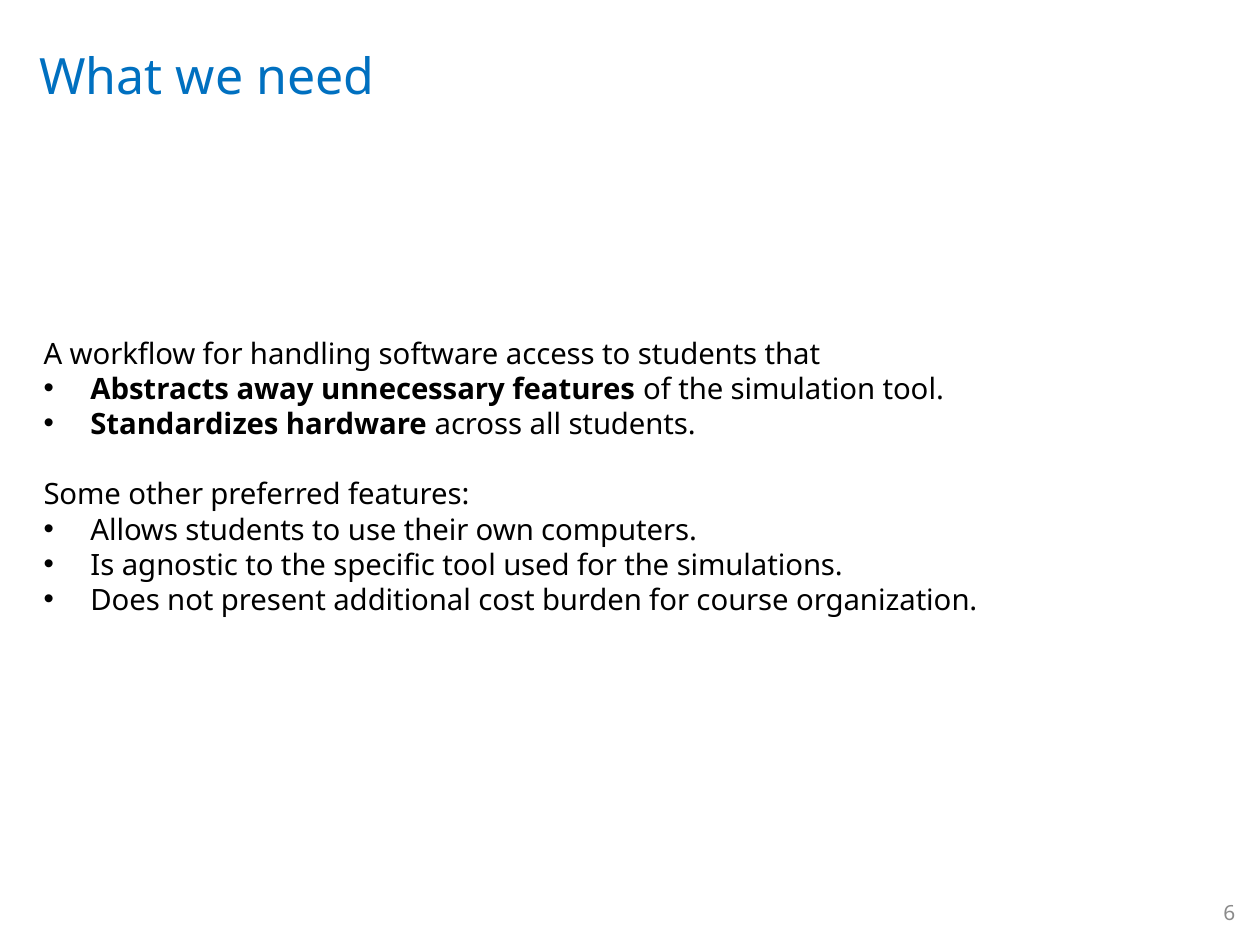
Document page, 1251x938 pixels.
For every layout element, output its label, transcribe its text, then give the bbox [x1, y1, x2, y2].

text_box A workflow for handling software access to students that Abstracts away unnecessary features of the simulation tool. Standardizes hardware across all students. Some other preferred features: Allows students to use their own computers. Is agnostic to the specific tool used for the simulations. Does not present additional cost burden for course organization. [28, 327, 1222, 729]
slide_number 6 [968, 887, 1250, 938]
title What we need [24, 36, 1103, 120]
